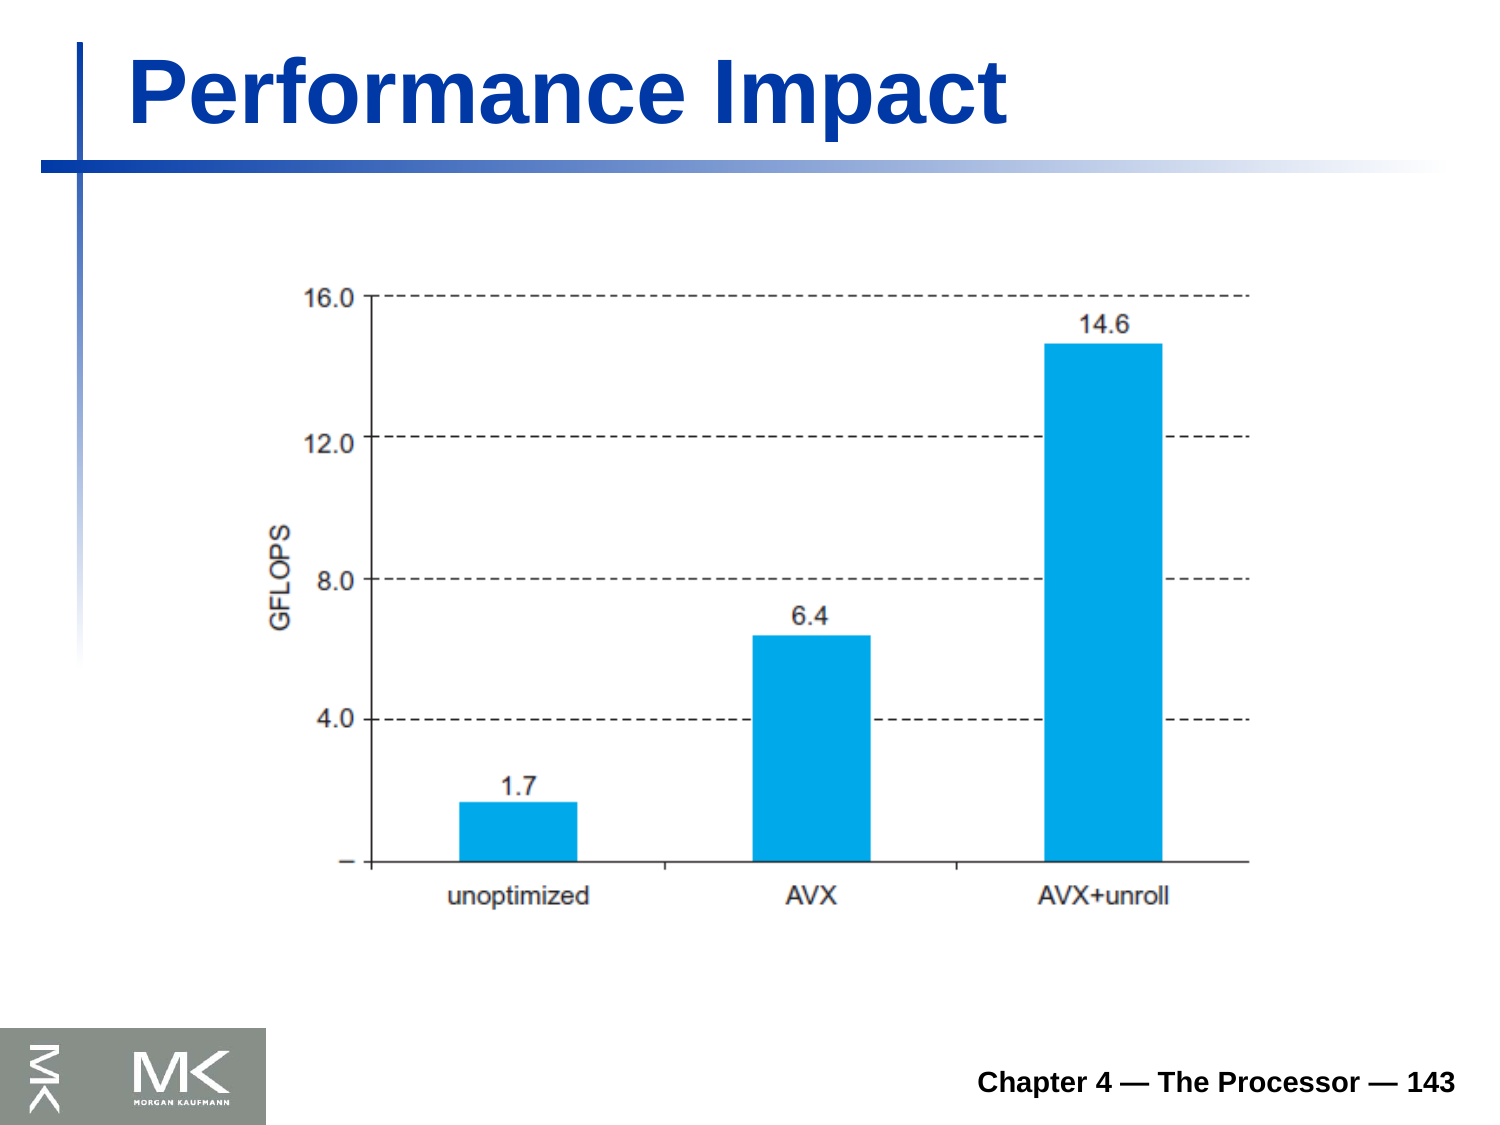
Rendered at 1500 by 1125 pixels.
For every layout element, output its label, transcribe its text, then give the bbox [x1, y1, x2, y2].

picture [0, 1028, 266, 1125]
title Performance Impact [112, 23, 1468, 149]
footer Chapter 4 — The Processor — 143 [277, 1046, 1471, 1106]
picture [253, 271, 1260, 918]
